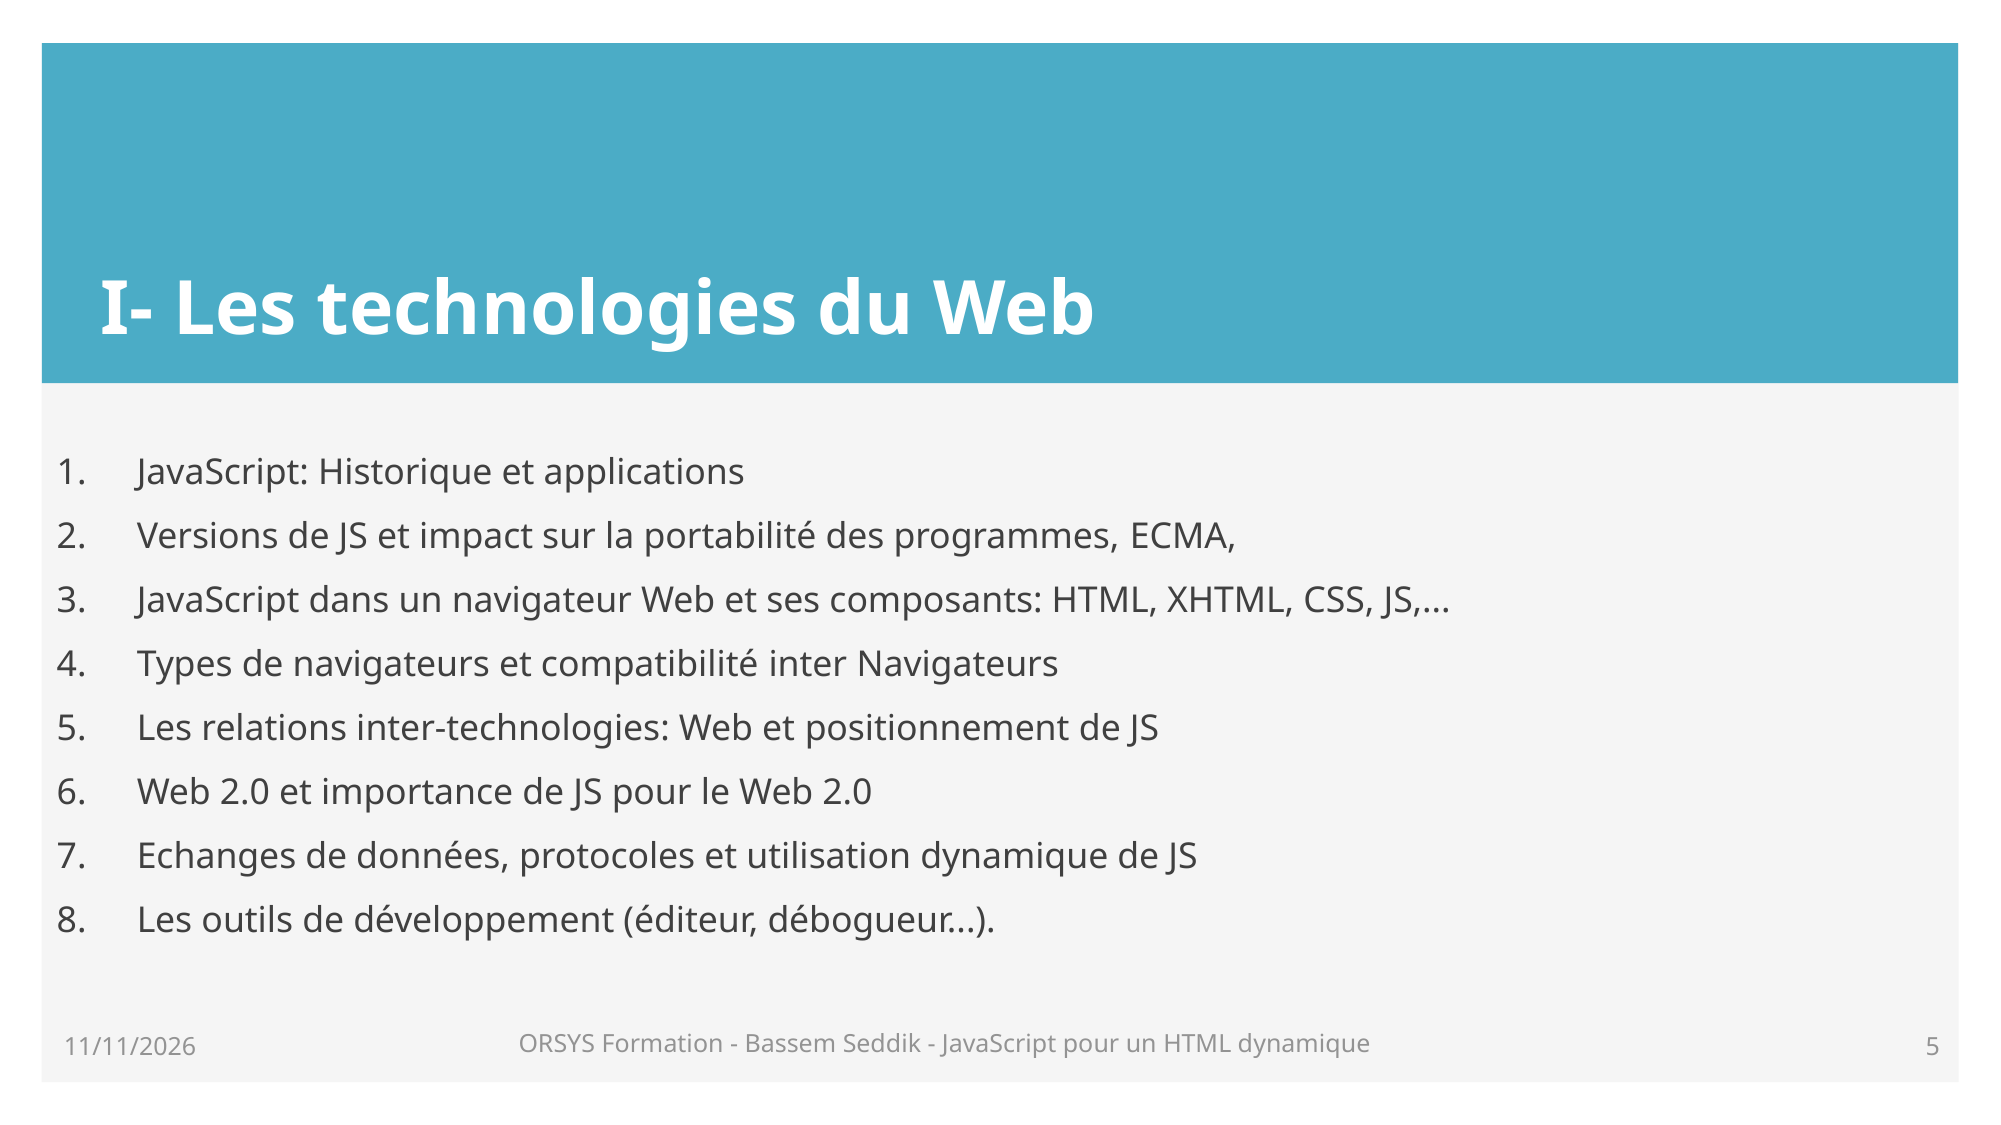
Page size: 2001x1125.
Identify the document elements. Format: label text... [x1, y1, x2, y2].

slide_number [48, 1017, 302, 1078]
footer ORSYS Formation - Bassem Seddik - JavaScript pour un HTML dynamique [302, 1012, 1588, 1073]
slide_number 5 [1669, 1017, 1955, 1078]
title I- Les technologies du Web [85, 251, 1214, 357]
list JavaScript: Historique et applications Versions de JS et impact sur la portabilité des programmes, ECMA, JavaScript dans un navigateur Web et ses composants: HTML, XHTML, CSS, JS,... Types de navigateurs et compatibilité inter Navigateurs Les relations inter-technologies: Web et positionnement de JS Web 2.0 et importance de JS pour le Web 2.0 Echanges de données, protocoles et utilisation dynamique de JS Les outils de développement (éditeur, débogueur...). [41, 420, 1958, 951]
